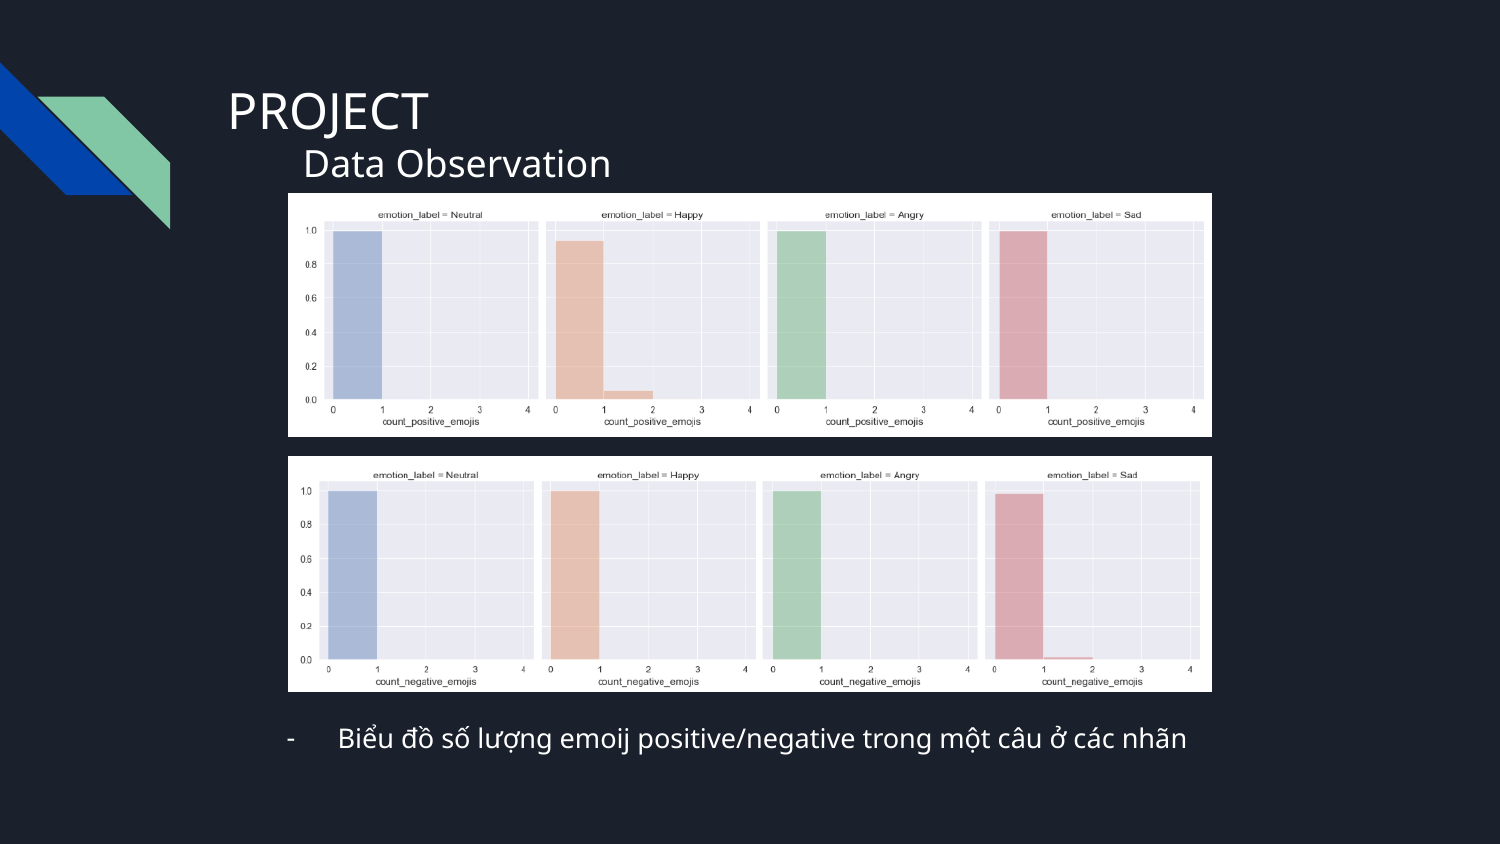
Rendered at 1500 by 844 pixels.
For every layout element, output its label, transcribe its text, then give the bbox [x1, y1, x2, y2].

picture [287, 456, 1213, 692]
title PROJECT Data Observation [212, 64, 1368, 215]
list Biểu đồ số lượng emoij positive/negative trong một câu ở các nhãn [247, 701, 1489, 760]
picture [287, 193, 1213, 438]
